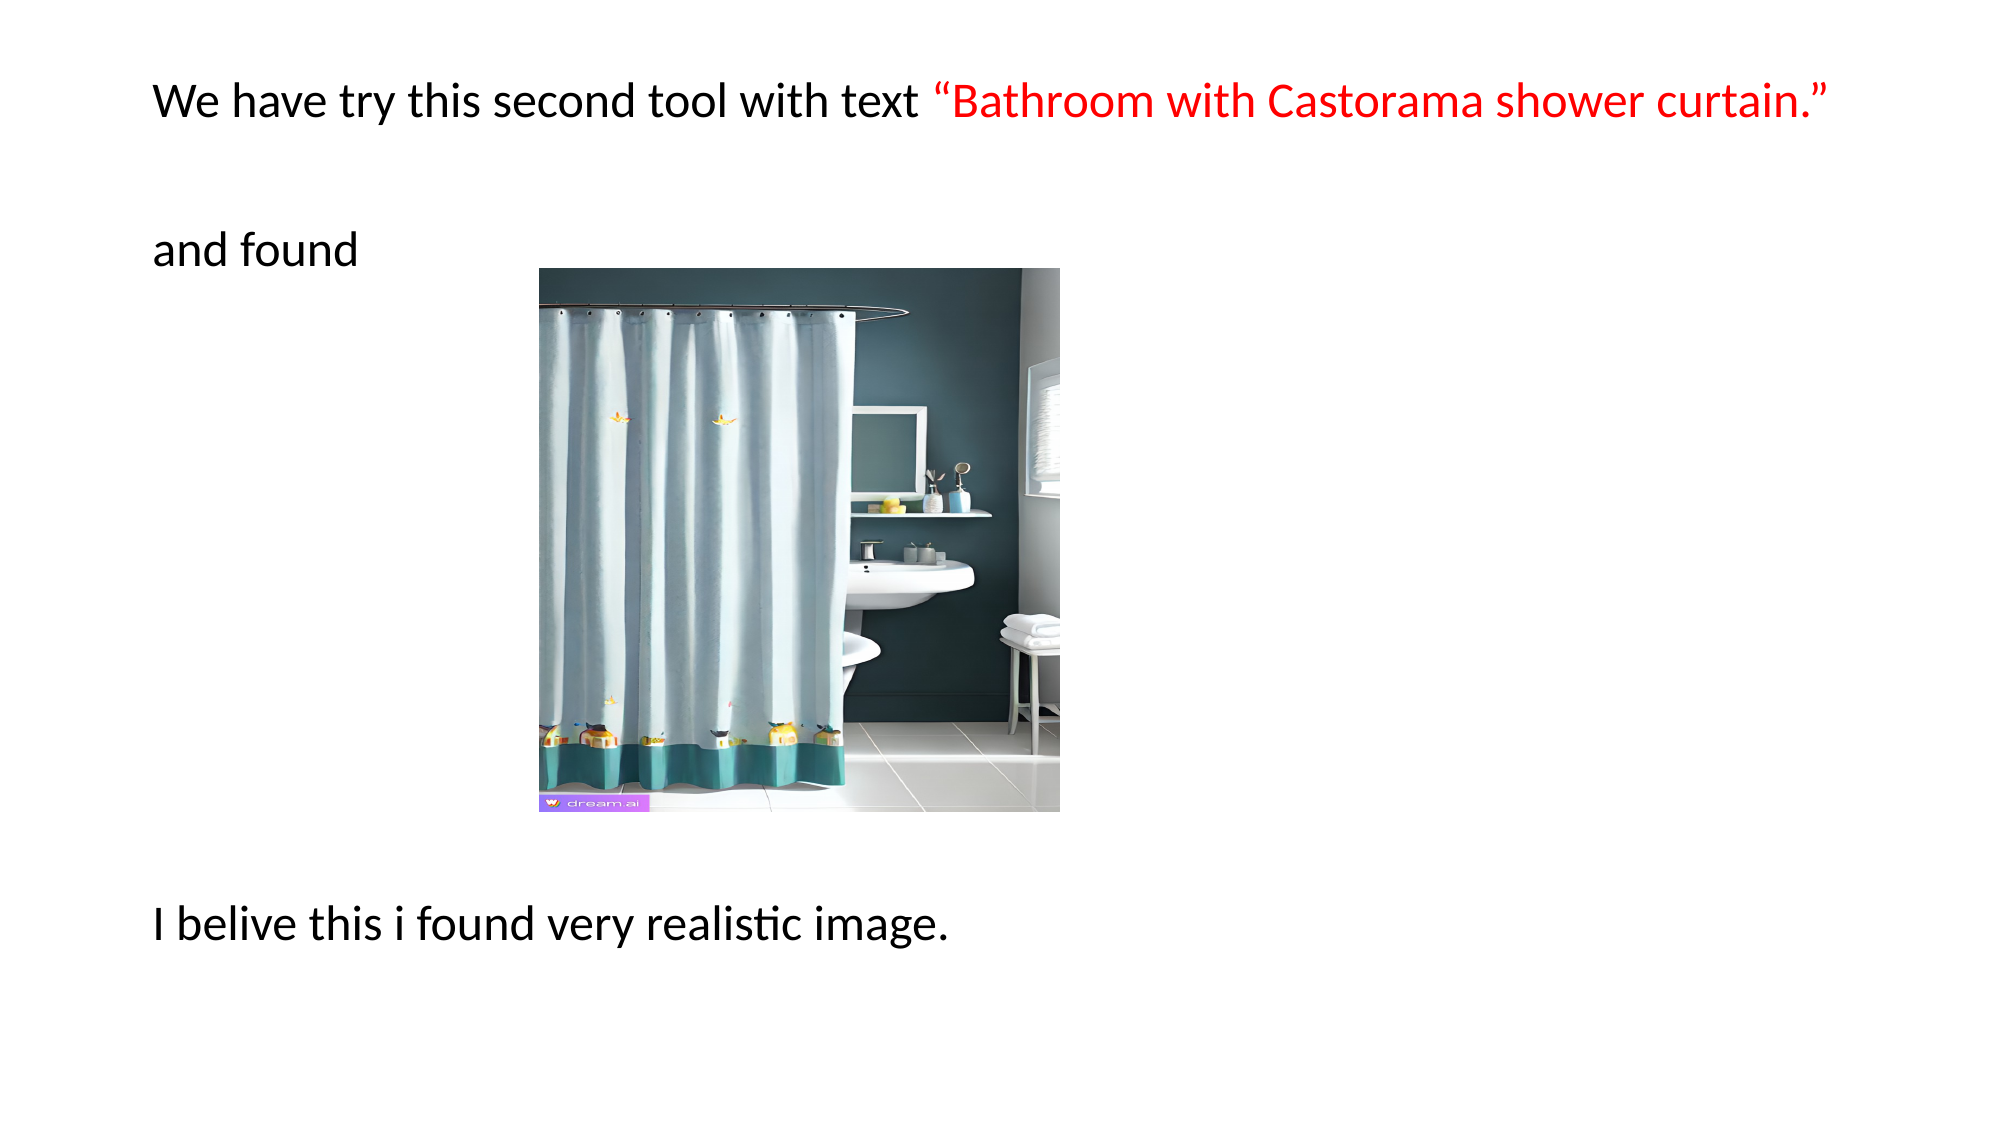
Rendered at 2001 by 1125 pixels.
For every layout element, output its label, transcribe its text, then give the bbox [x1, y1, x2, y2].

picture [539, 268, 1060, 812]
list We have try this second tool with text “Bathroom with Castorama shower curtain.” and found I belive this i found very realistic image. [137, 66, 1863, 1014]
